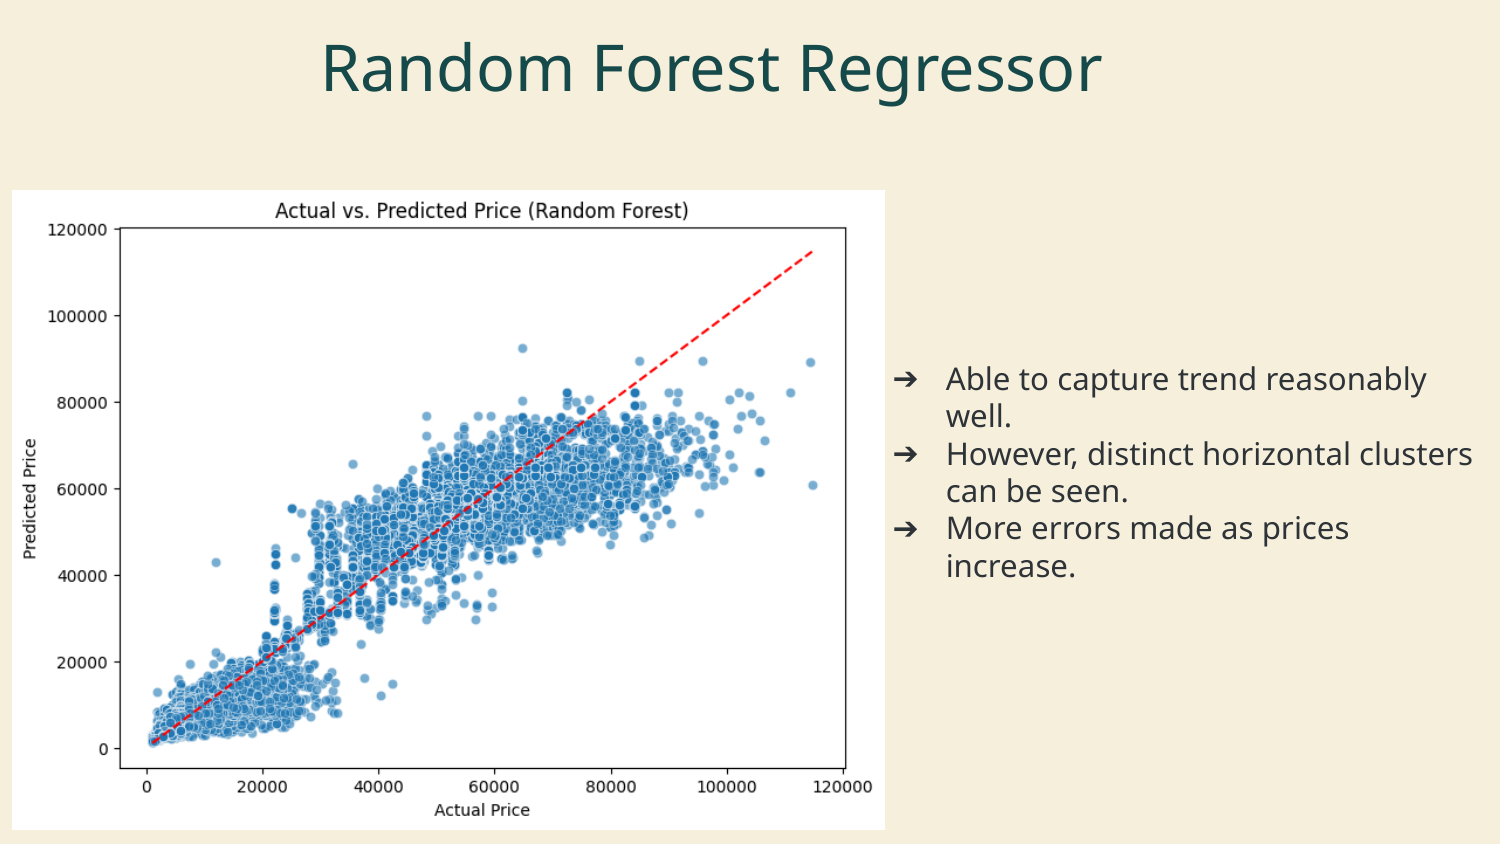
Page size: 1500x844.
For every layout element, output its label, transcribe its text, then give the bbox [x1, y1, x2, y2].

picture [12, 190, 886, 830]
list Able to capture trend reasonably well. However, distinct horizontal clusters can be seen. More errors made as prices increase. [891, 358, 1476, 662]
title Random Forest Regressor [12, 9, 1411, 104]
